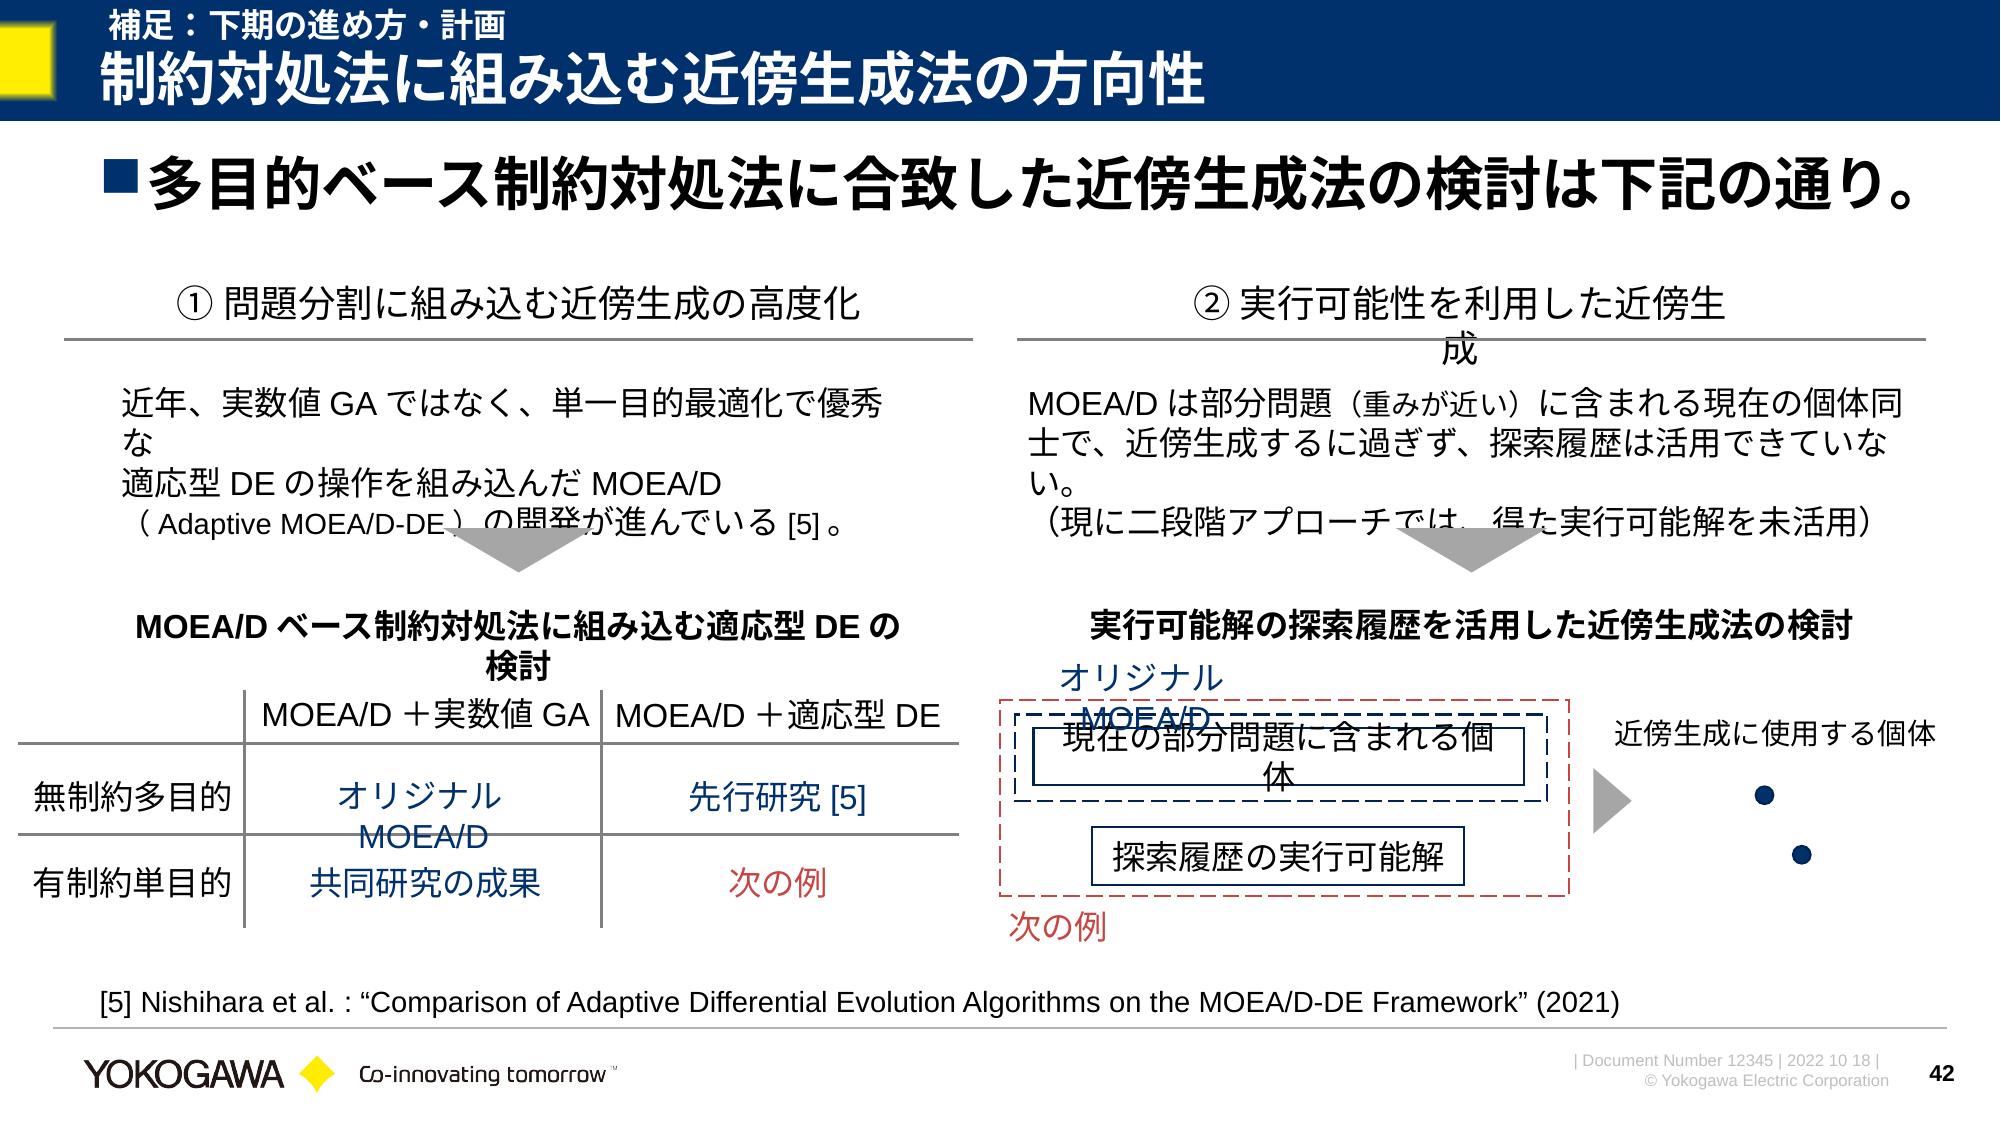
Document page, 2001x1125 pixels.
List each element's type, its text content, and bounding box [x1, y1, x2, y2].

text_box MOEA/D＋適応型DE [596, 689, 960, 741]
text_box 次の例 [692, 854, 864, 910]
text_box MOEA/Dベース制約対処法に組み込む適応型DEの検討 [107, 597, 930, 693]
text_box [1791, 844, 1812, 865]
text_box [5] Nishihara et al. : “Comparison of Adaptive Differential Evolution Algorithms on the MOEA/D-DE Framework” (2021) [84, 975, 1904, 1026]
text_box [1754, 785, 1775, 806]
text_box 有制約単目的 [16, 854, 243, 910]
text_box 無制約多目的 [16, 768, 243, 824]
text_box 実行可能解の探索履歴を活用した近傍生成法の検討 [1036, 596, 1907, 652]
slide_number 42 [1904, 1042, 1970, 1103]
text_box [999, 699, 1570, 897]
text_box オリジナルMOEA/D [277, 768, 571, 834]
text_box [1592, 765, 1634, 836]
text_box 次の例 [986, 899, 1130, 954]
list 多目的ベース制約対処法に合致した近傍生成法の検討は下記の通り。 [84, 147, 1946, 262]
text_box 制約対処法に組み込む近傍生成法の方向性 [84, 39, 1955, 125]
text_box 近傍生成に使用する個体 [1594, 708, 1957, 758]
text_box ①問題分割に組み込む近傍生成の高度化 [150, 273, 887, 333]
text_box [439, 527, 598, 574]
text_box 近年、実数値GAではなく、単一目的最適化で優秀な 適応型DEの操作を組み込んだMOEA/D （Adaptive MOEA/D-DE）の開発が進んでいる[5]。 [107, 374, 930, 549]
picture [0, 6, 69, 115]
text_box [1392, 527, 1551, 574]
text_box 補足：下期の進め方・計画 [93, 0, 1399, 39]
text_box ②実行可能性を利用した近傍生成 [1162, 273, 1759, 338]
text_box MOEA/D＋実数値GA [243, 687, 608, 739]
text_box 無制約多目的 [246, 768, 252, 824]
text_box オリジナルMOEA/D [277, 836, 571, 863]
text_box MOEA/Dは部分問題（重みが近い）に含まれる現在の個体同士で、近傍生成するに過ぎず、探索履歴は活用できていない。 （現に二段階アプローチでは、得た実行可能解を未活用） [1012, 374, 1936, 549]
text_box 共同研究の成果 [278, 854, 573, 910]
text_box オリジナルMOEA/D [986, 650, 1305, 745]
text_box ②実行可能性を利用した近傍生成 [1162, 341, 1759, 374]
text_box 先行研究[5] [669, 768, 887, 824]
picture [83, 1055, 617, 1093]
